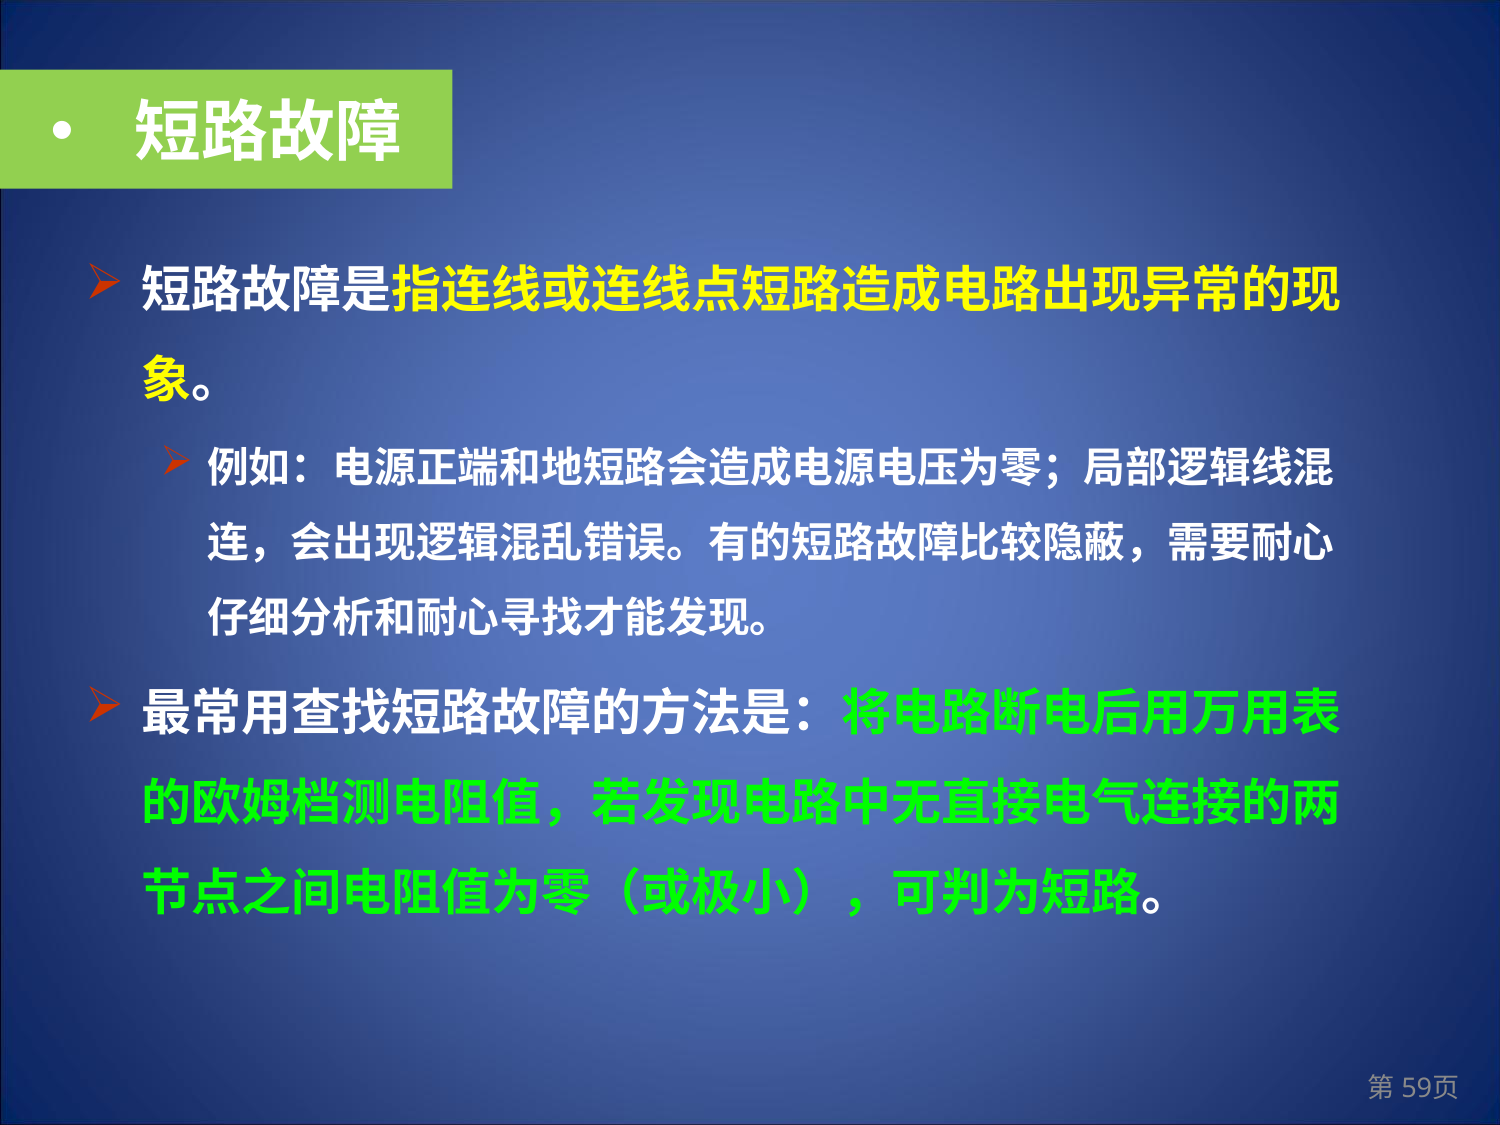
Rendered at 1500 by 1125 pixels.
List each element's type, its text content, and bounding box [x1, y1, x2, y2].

title 短路故障 [0, 69, 453, 189]
list 短路故障是指连线或连线点短路造成电路出现异常的现象。 例如：电源正端和地短路会造成电源电压为零；局部逻辑线混连，会出现逻辑混乱错误。有的短路故障比较隐蔽，需要耐心仔细分析和耐心寻找才能发现。 最常用查找短路故障的方法是：将电路断电后用万用表的欧姆档测电阻值，若发现电路中无直接电气连接的两节点之间电阻值为零（或极小），可判为短路。 [70, 220, 1374, 1012]
picture [0, 0, 1500, 1125]
